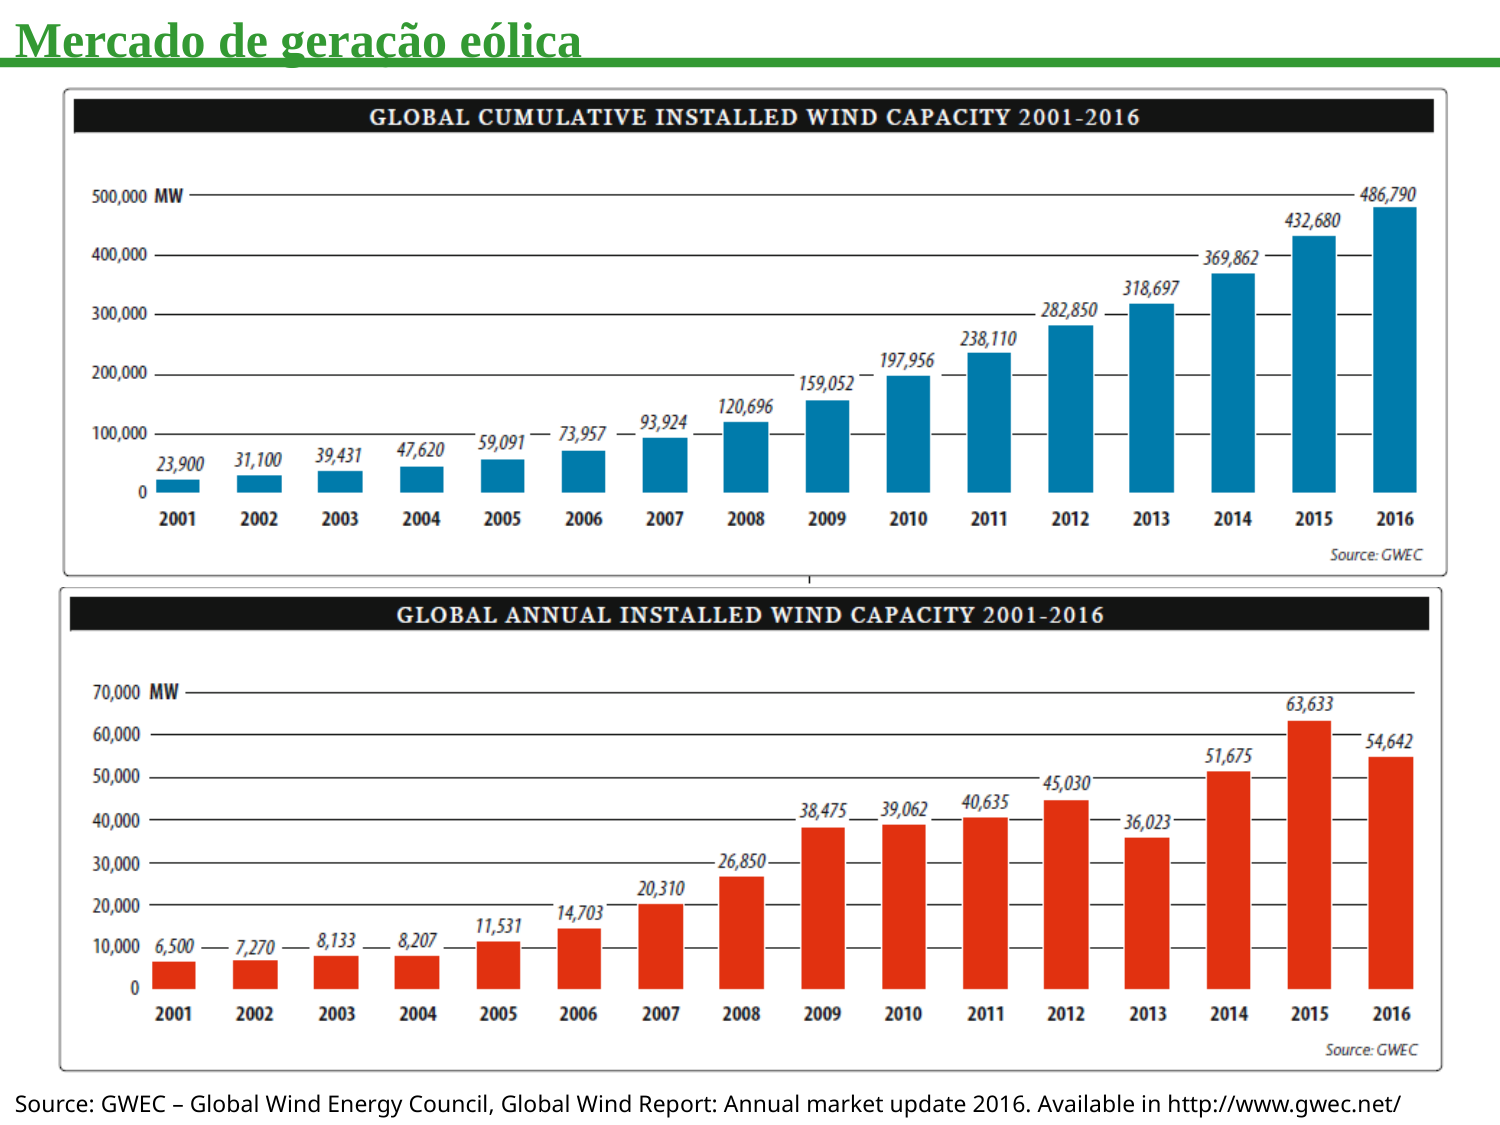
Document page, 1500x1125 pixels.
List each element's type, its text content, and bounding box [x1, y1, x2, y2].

text_box Mercado de geração eólica [0, 63, 1500, 75]
picture [37, 79, 1463, 1095]
text_box Source: GWEC – Global Wind Energy Council, Global Wind Report: Annual market update 2016. Available in http://www.gwec.net/ [0, 1082, 1436, 1125]
text_box Mercado de geração eólica [0, 0, 1500, 62]
